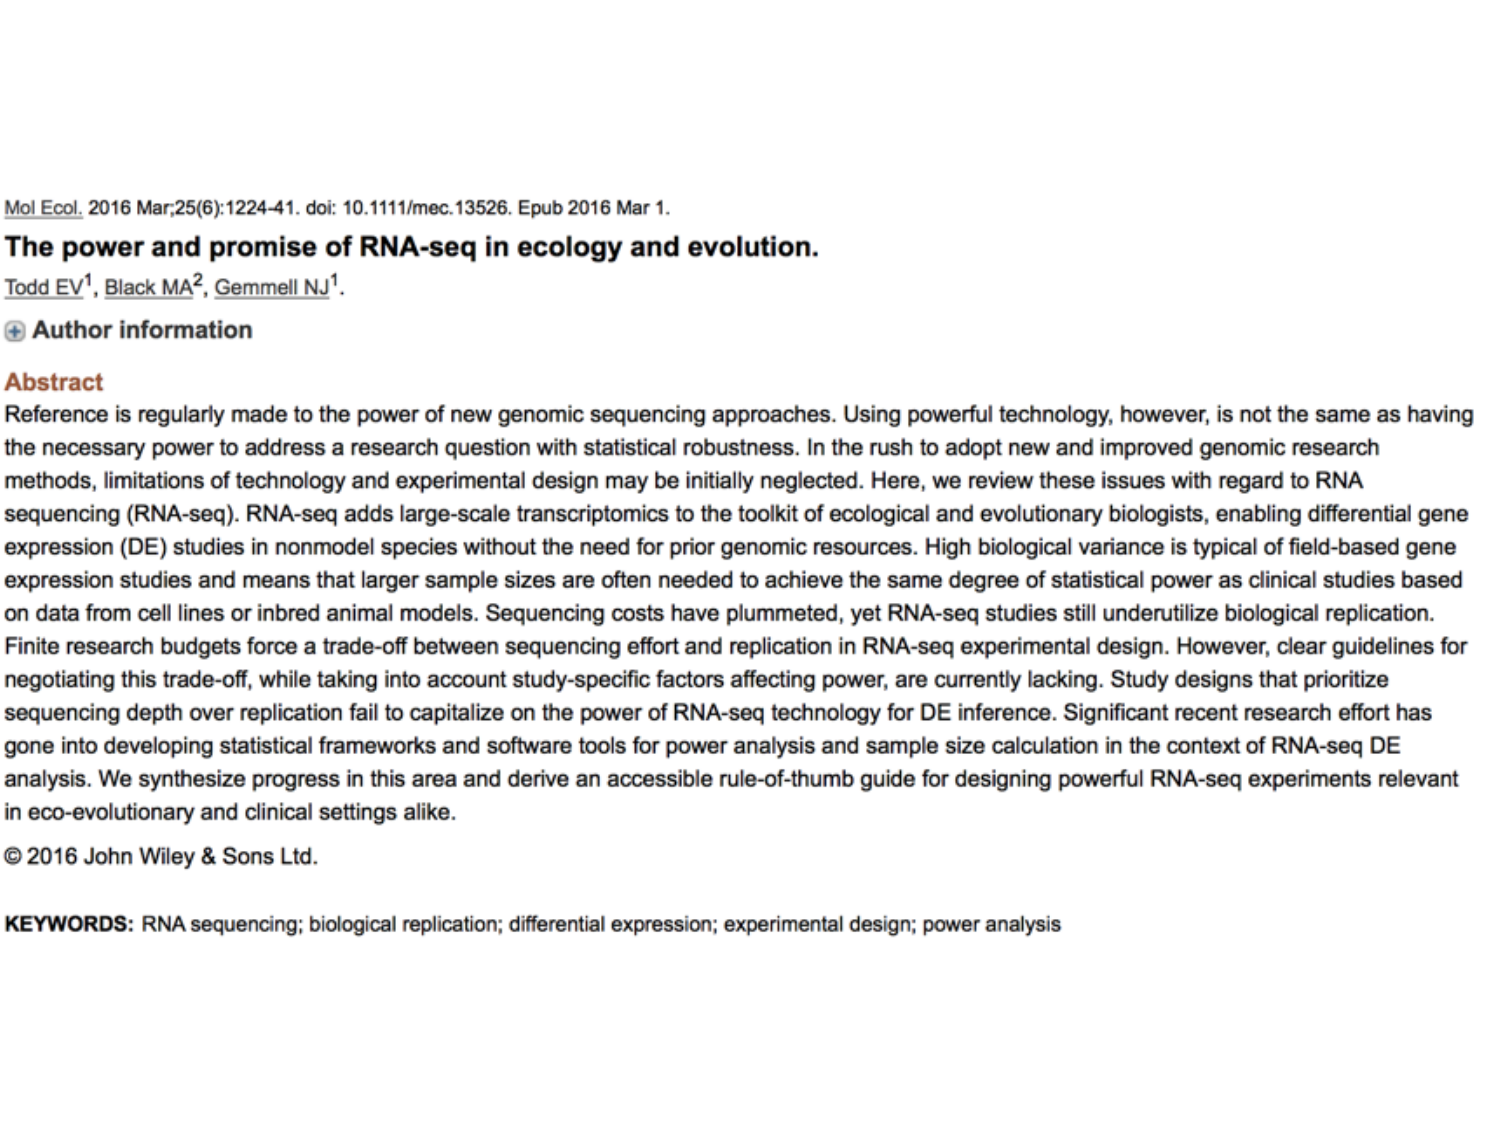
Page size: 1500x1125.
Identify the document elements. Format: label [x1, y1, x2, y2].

picture [0, 162, 1500, 960]
